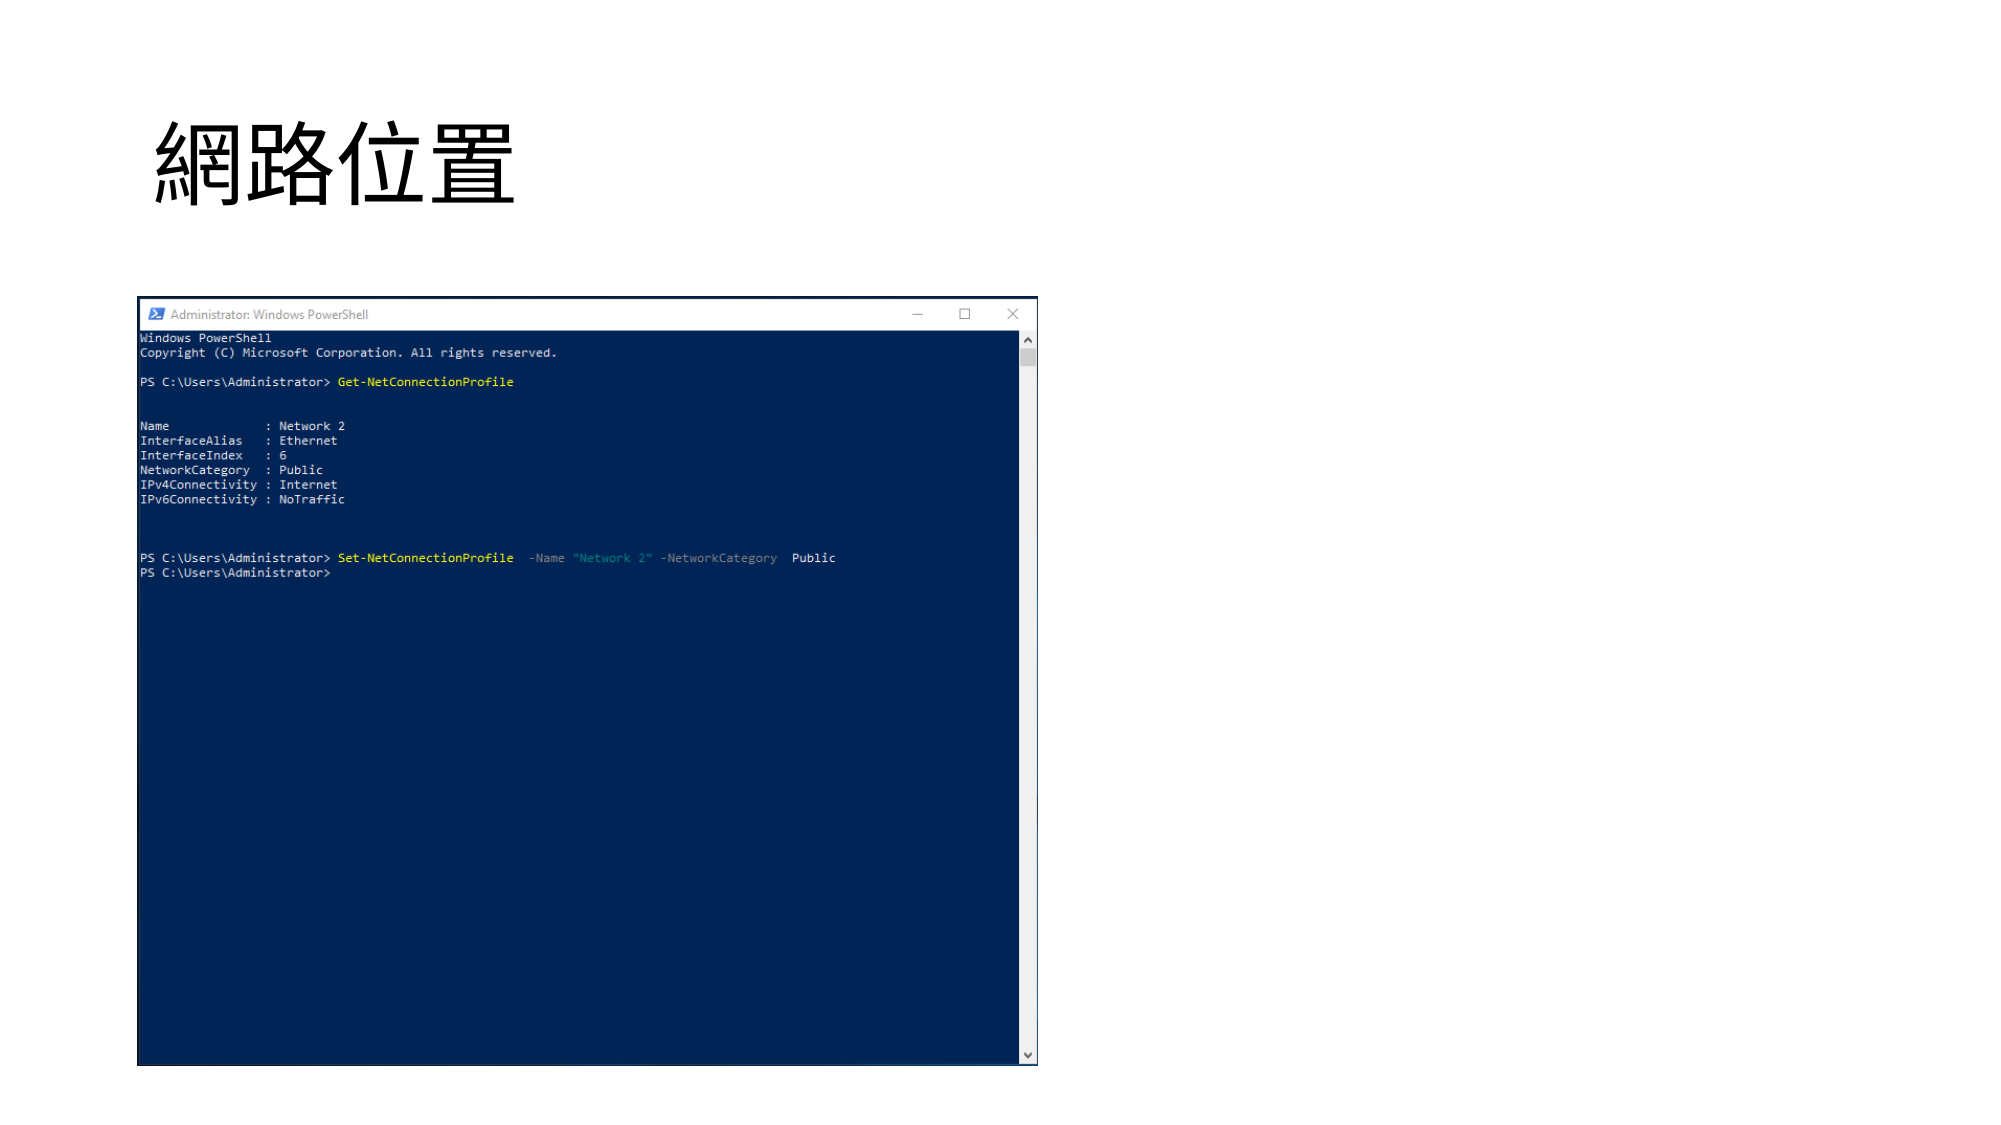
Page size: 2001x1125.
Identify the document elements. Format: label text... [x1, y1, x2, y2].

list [137, 296, 1038, 1066]
title 網路位置 [137, 59, 1863, 278]
